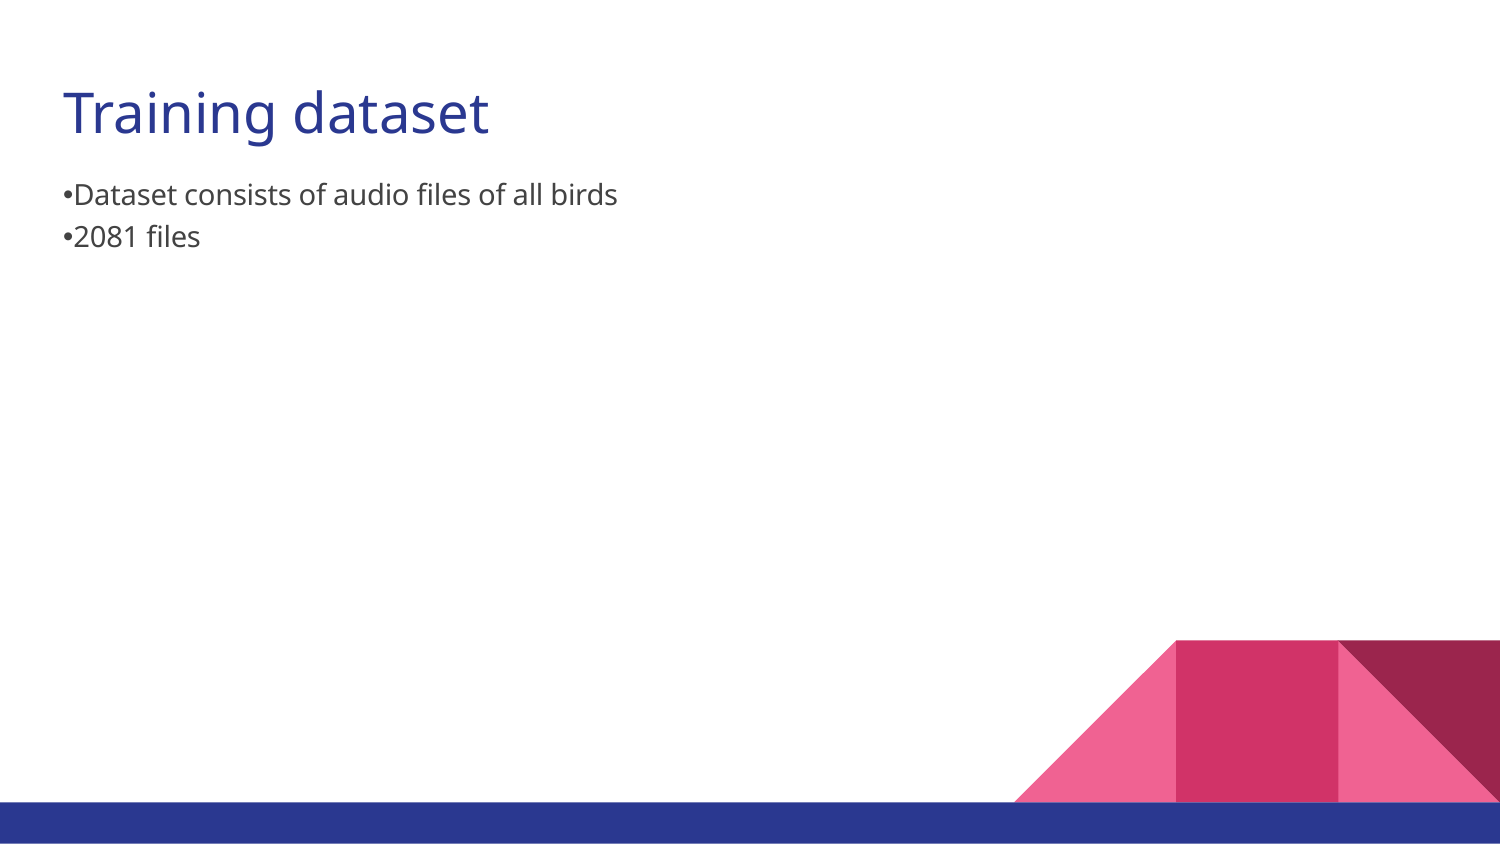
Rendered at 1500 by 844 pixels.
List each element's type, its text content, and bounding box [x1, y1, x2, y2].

title Training dataset [63, 77, 829, 146]
list Dataset consists of audio files of all birds 2081 files [63, 171, 1391, 287]
